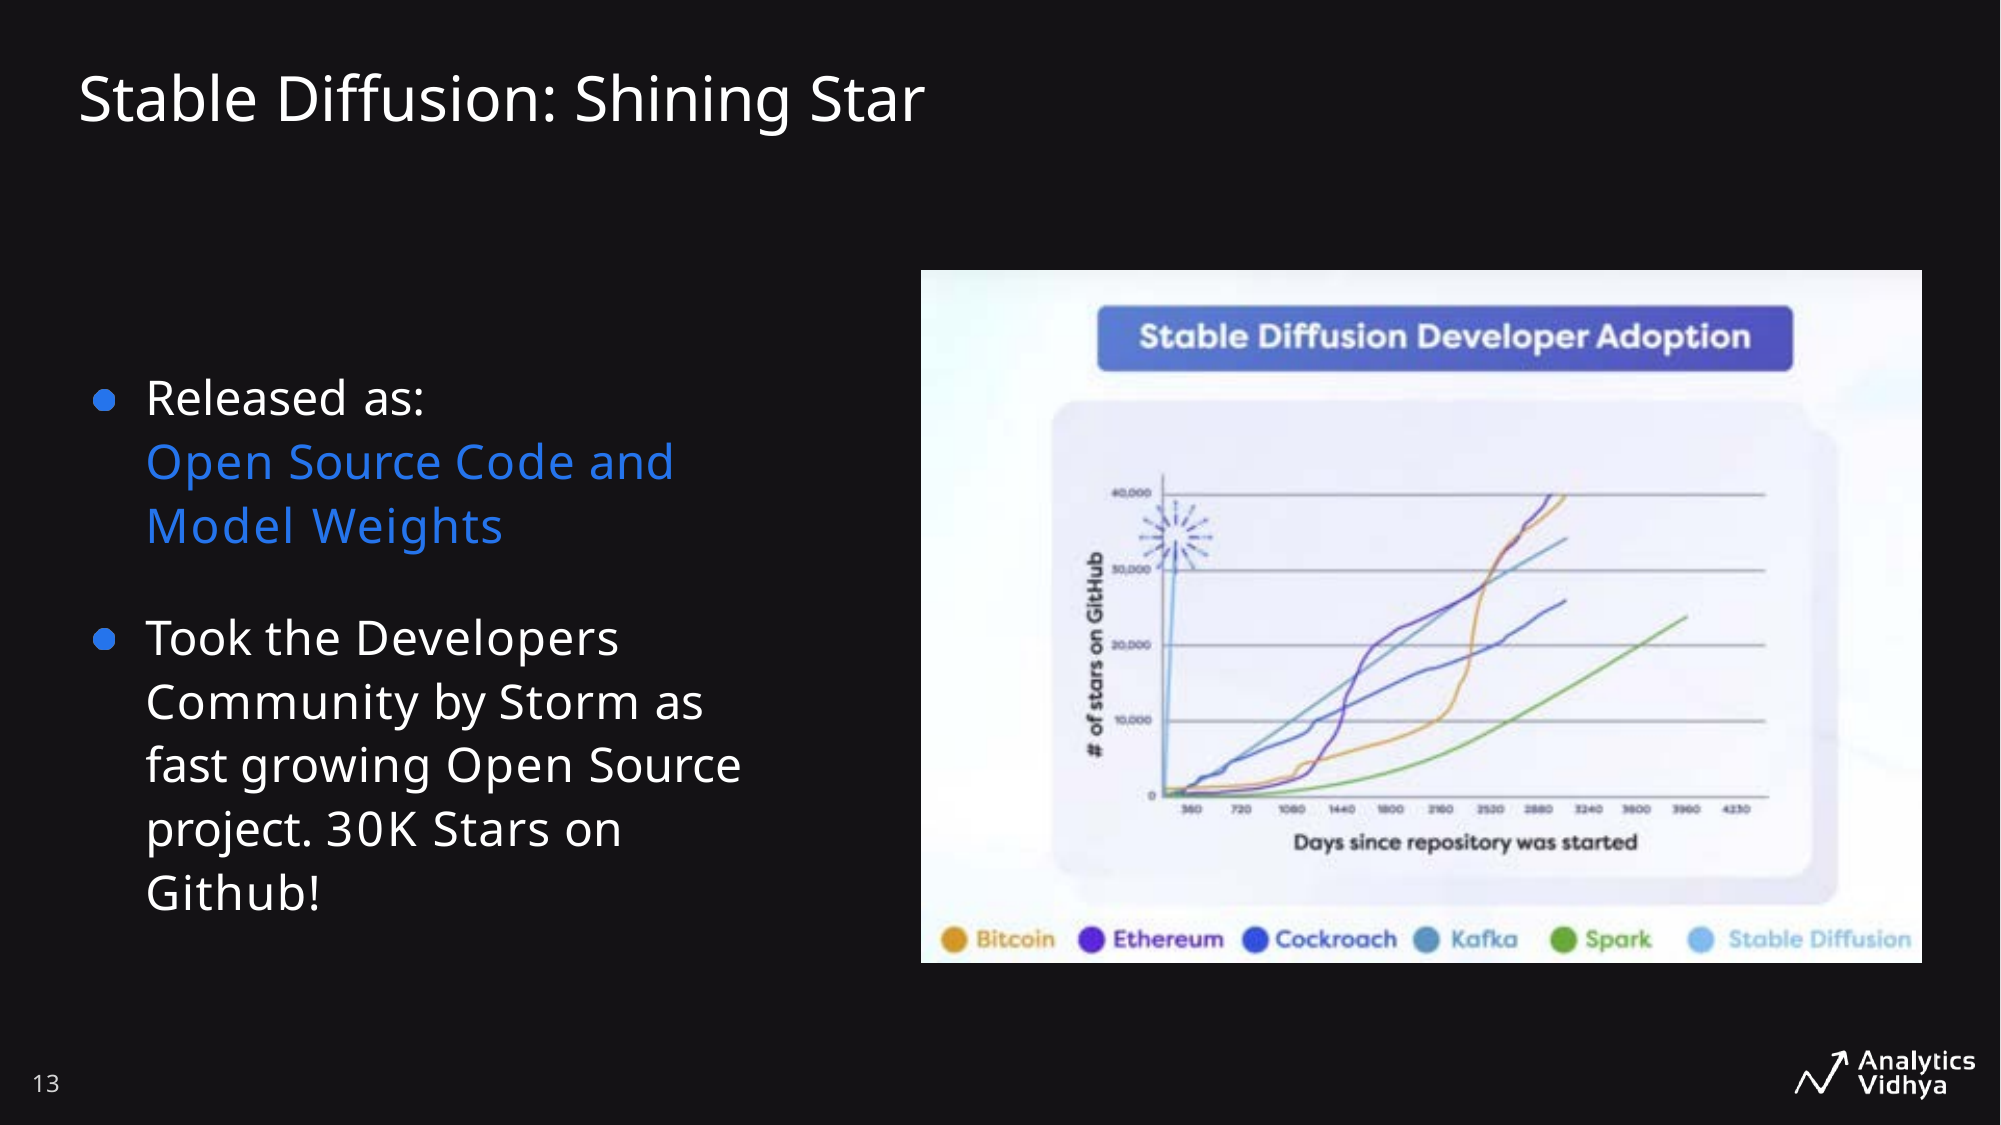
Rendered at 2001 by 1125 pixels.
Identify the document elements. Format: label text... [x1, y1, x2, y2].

picture [1791, 1048, 1977, 1102]
picture [921, 270, 1923, 963]
slide_number 13 [26, 1066, 86, 1125]
picture [93, 389, 115, 411]
title Stable Diffusion: Shining Star [76, 57, 1489, 248]
picture [93, 628, 115, 650]
text_box Released as: Open Source Code and Model Weights Took the Developers Community by Storm as fast growing Open Source project. 30K Stars on Github! [143, 359, 800, 920]
